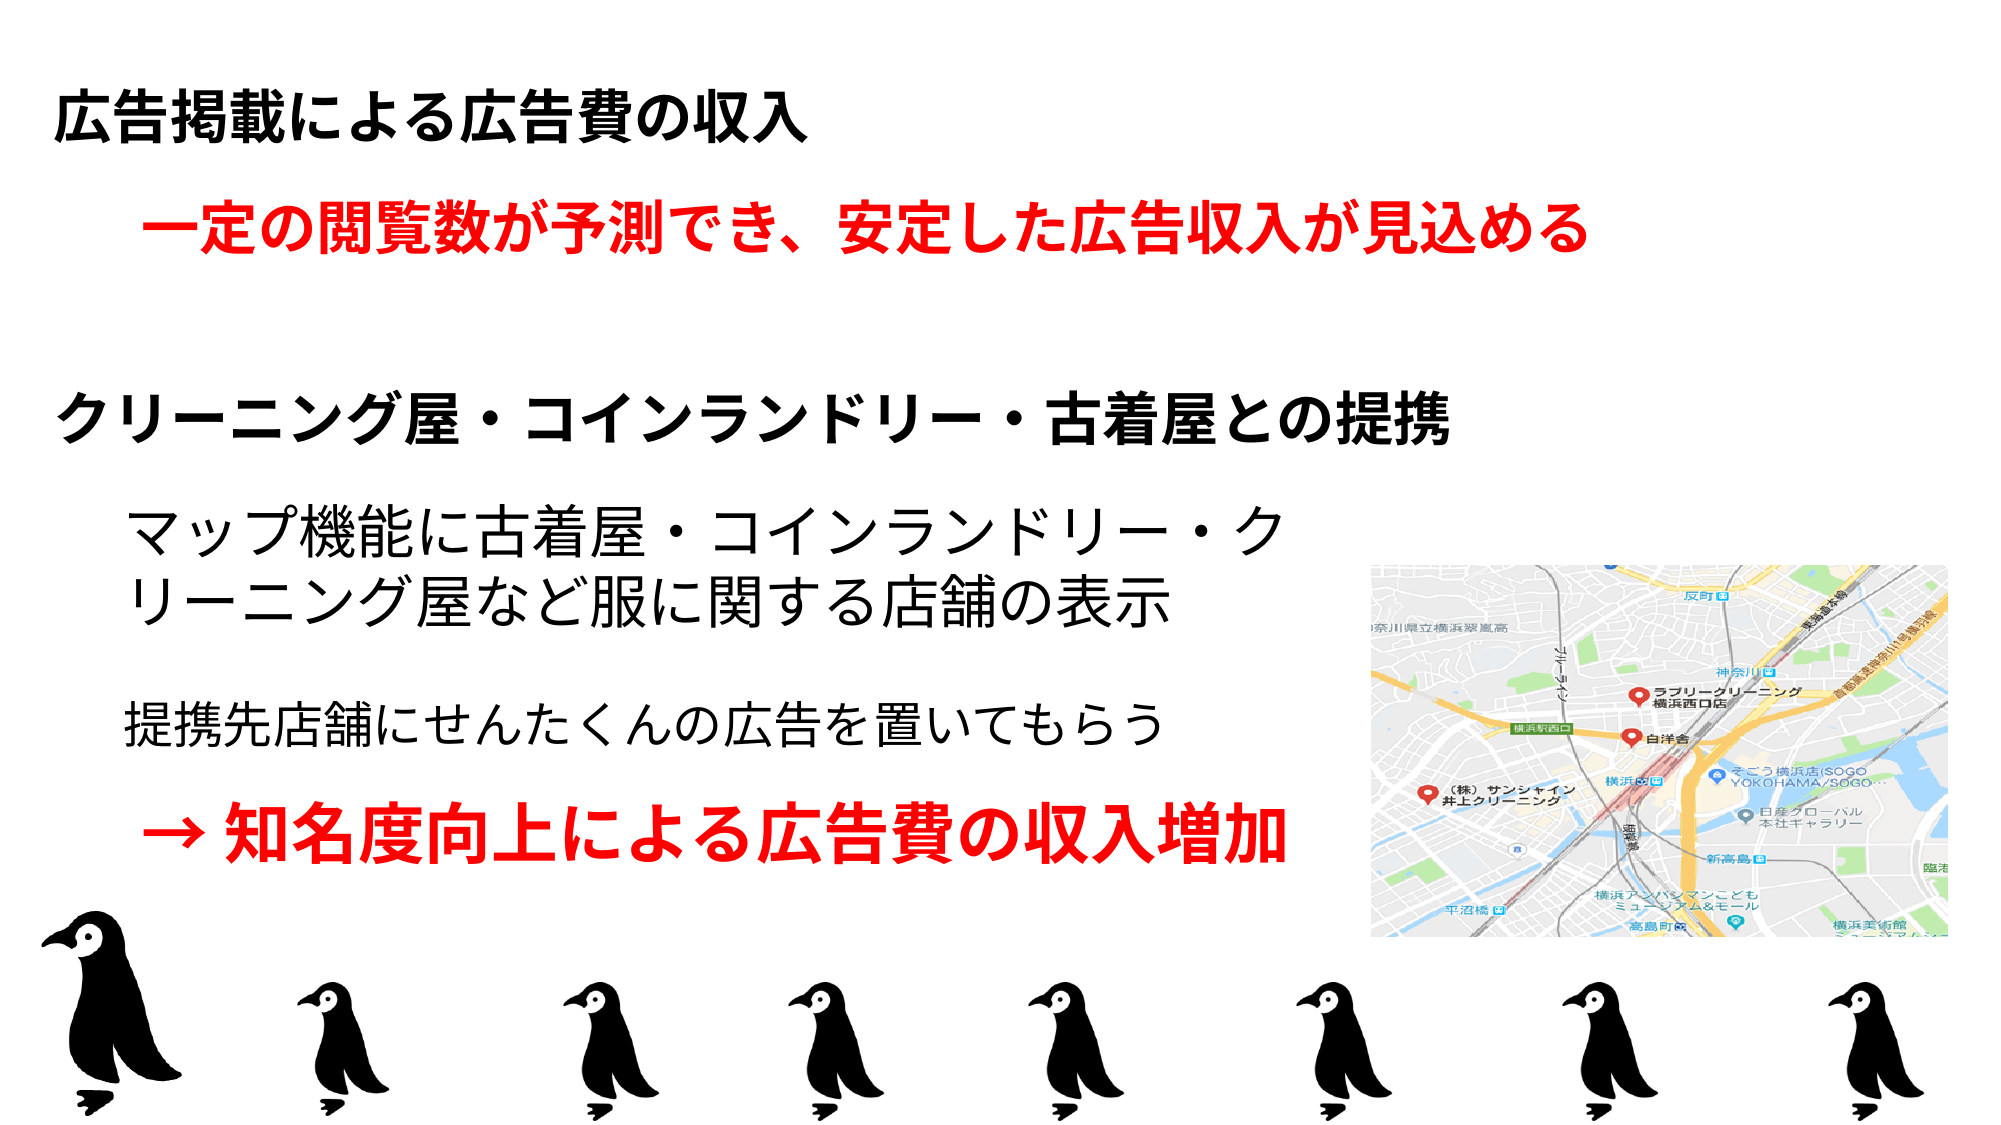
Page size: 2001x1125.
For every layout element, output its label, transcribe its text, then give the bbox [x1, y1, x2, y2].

title クリーニング屋・コインランドリー・古着屋との提携 [38, 371, 1708, 461]
picture [1806, 982, 1946, 1121]
picture [541, 982, 681, 1121]
picture [1274, 982, 1414, 1121]
text_box マップ機能に古着屋・コインランドリー・クリーニング屋など服に関する店舗の表示 [109, 487, 1390, 643]
text_box →知名度向上による広告費の収入増加 [127, 784, 1319, 879]
text_box 提携先店舗にせんたくんの広告を置いてもらう [108, 685, 1353, 761]
text_box 一定の閲覧数が予測でき、安定した広告収入が見込める [127, 184, 1624, 269]
picture [1006, 982, 1146, 1121]
picture [766, 982, 906, 1121]
picture [9, 911, 214, 1116]
picture [1371, 565, 1948, 937]
text_box 広告掲載による広告費の収入 [38, 72, 939, 158]
picture [276, 982, 410, 1116]
picture [1540, 982, 1680, 1121]
